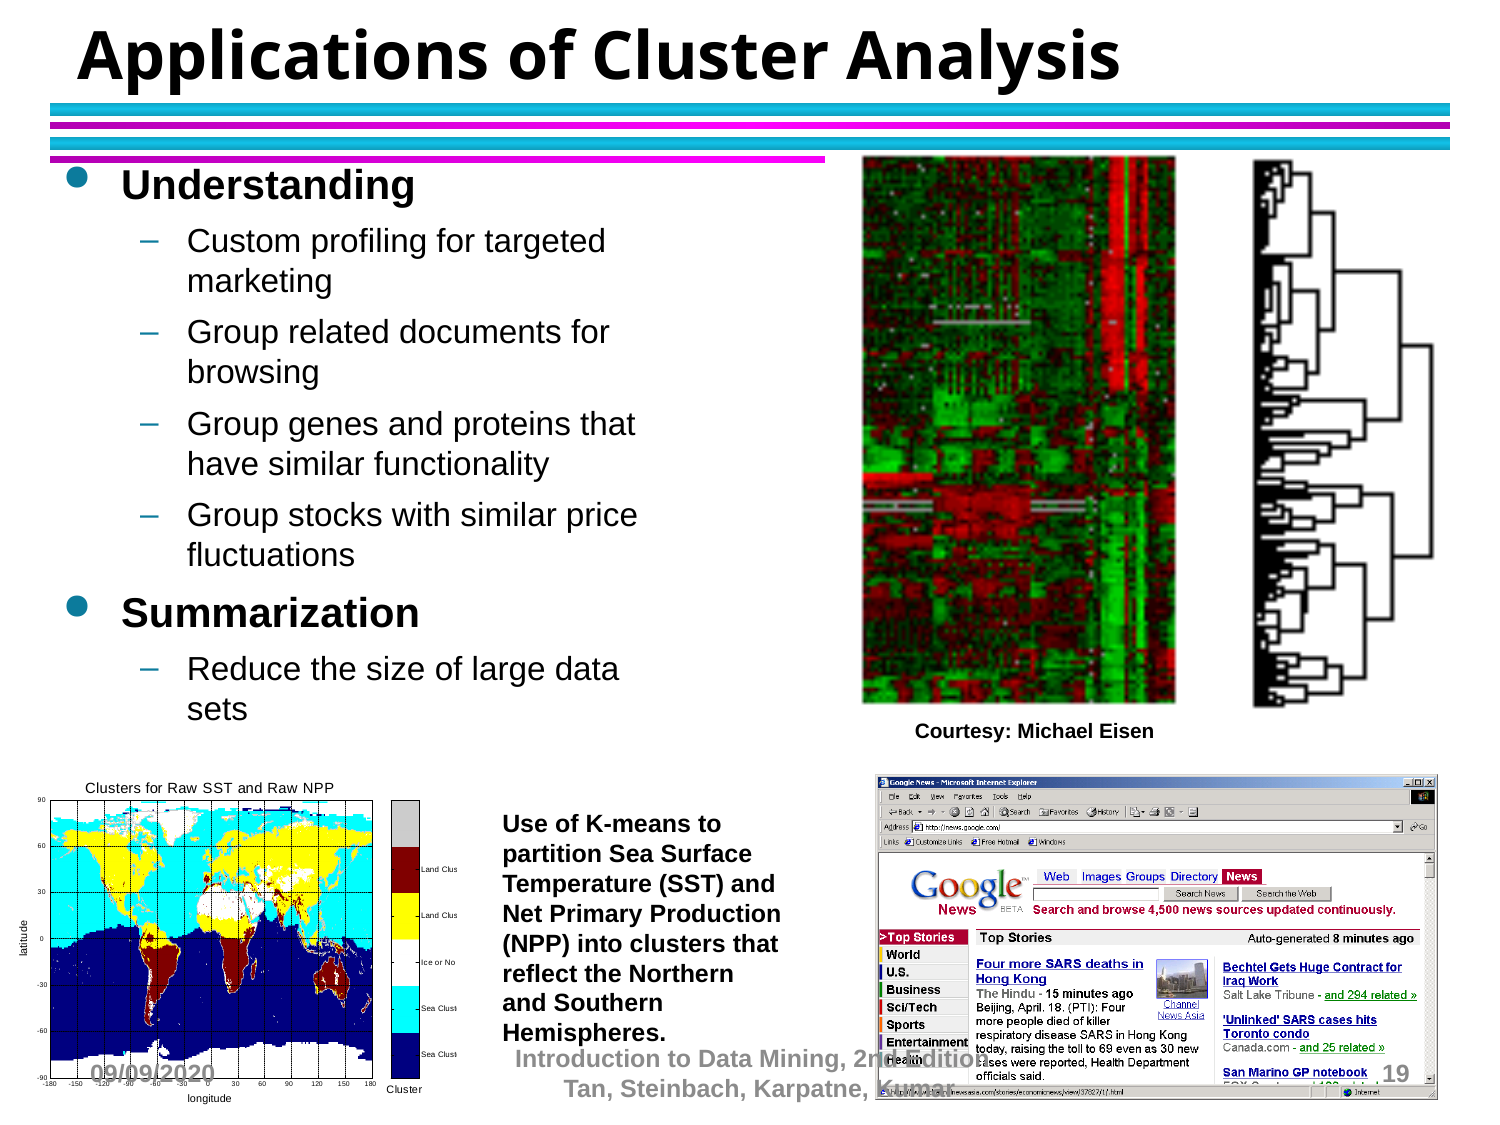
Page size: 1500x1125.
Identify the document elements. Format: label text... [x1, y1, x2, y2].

title Applications of Cluster Analysis [62, 12, 1421, 100]
picture [824, 149, 1451, 724]
text_box Courtesy: Michael Eisen [900, 731, 1300, 750]
footer Introduction to Data Mining, 2nd Edition Tan, Steinbach, Karpatne, Kumar [575, 1042, 870, 1103]
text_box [49, 103, 1451, 129]
text_box Use of K-means to partition Sea Surface Temperature (SST) and Net Primary Production (NPP) into clusters that reflect the Northern and Southern Hemispheres. [575, 799, 800, 1042]
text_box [874, 774, 1438, 1101]
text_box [0, 774, 570, 1106]
list Understanding Custom profiling for targeted marketing Group related documents for browsing Group genes and proteins that have similar functionality Group stocks with similar price fluctuations Summarization Reduce the size of large data sets [50, 149, 675, 799]
